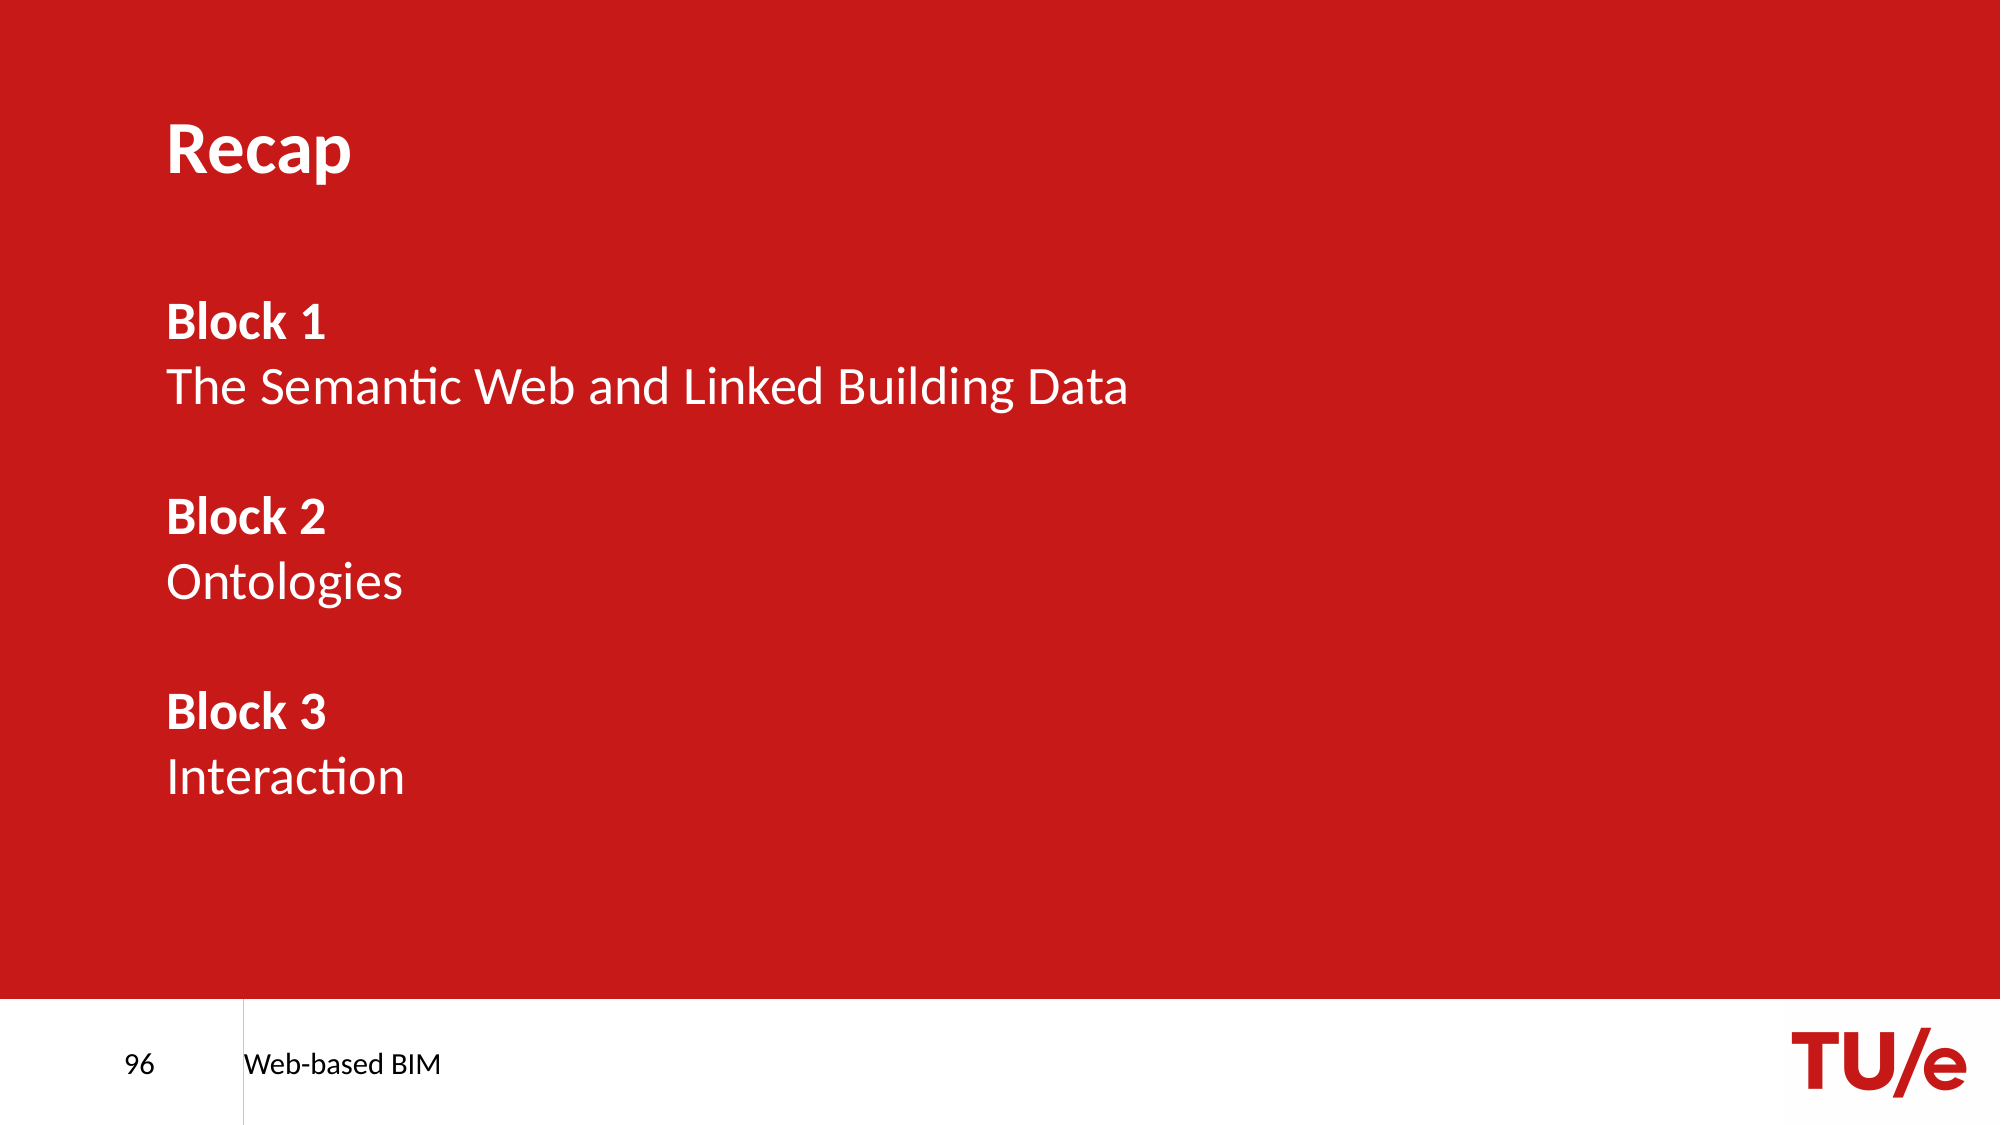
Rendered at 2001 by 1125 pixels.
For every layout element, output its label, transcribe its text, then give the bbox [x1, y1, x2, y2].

picture [1784, 999, 2000, 1125]
title Recap [165, 113, 1819, 232]
slide_number 96 [0, 999, 244, 1125]
footer Web-based BIM [244, 999, 1784, 1125]
list Block 1 The Semantic Web and Linked Building Data Block 2 Ontologies Block 3 Interaction [165, 285, 1819, 925]
